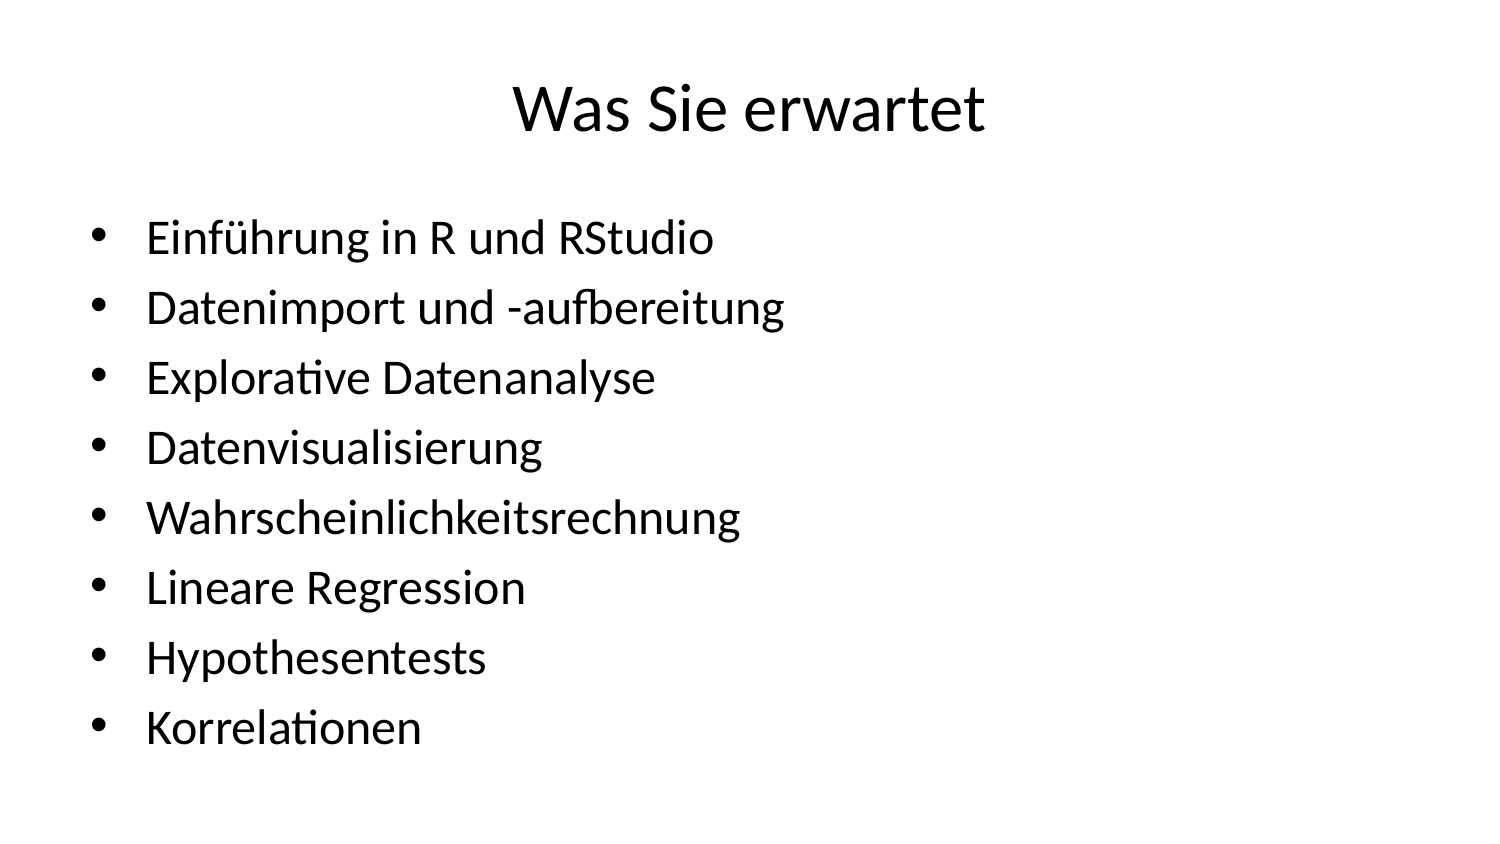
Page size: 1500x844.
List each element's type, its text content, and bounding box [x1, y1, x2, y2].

title Was Sie erwartet [75, 33, 1425, 175]
list Einführung in R und RStudio Datenimport und -aufbereitung Explorative Datenanalyse Datenvisualisierung Wahrscheinlichkeitsrechnung Lineare Regression Hypothesentests Korrelationen [75, 196, 1425, 754]
